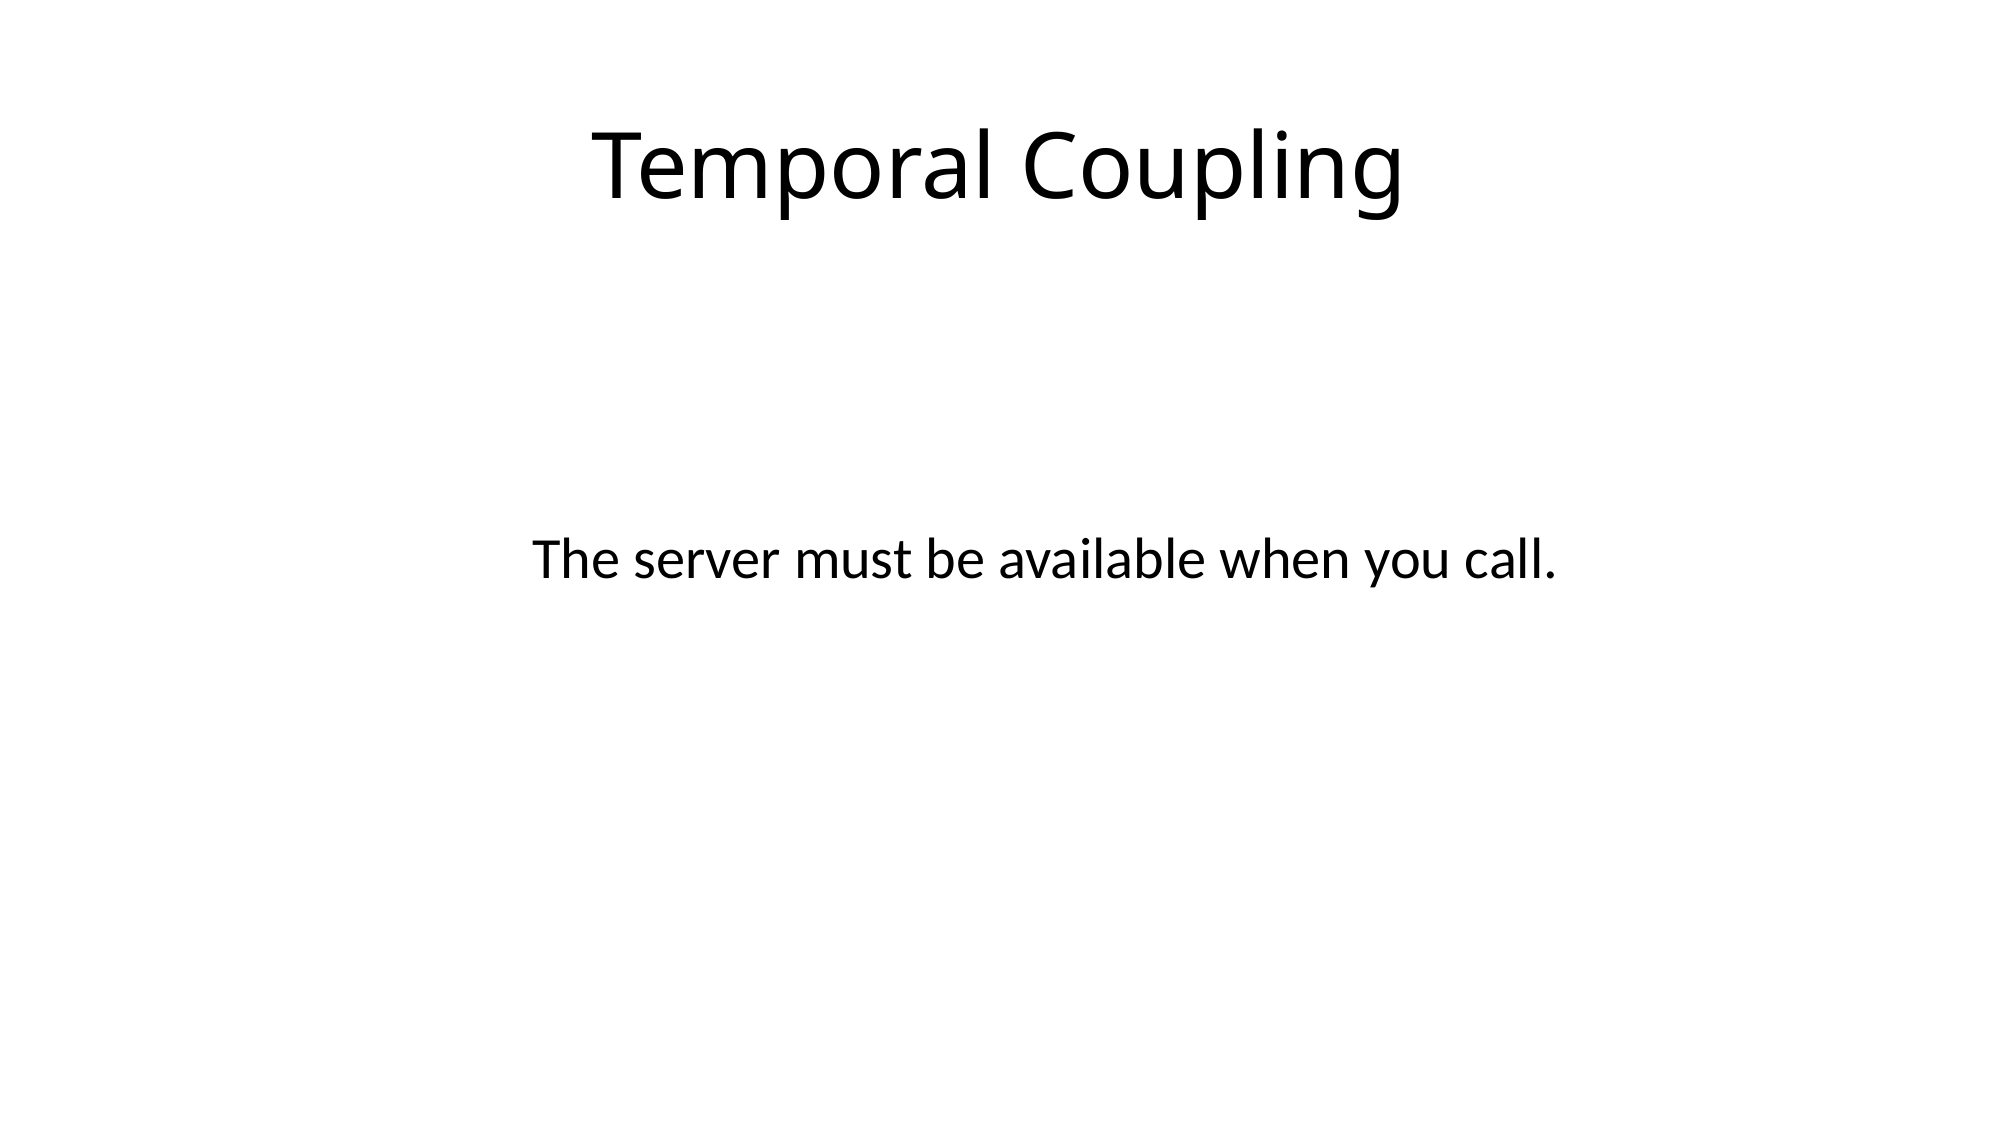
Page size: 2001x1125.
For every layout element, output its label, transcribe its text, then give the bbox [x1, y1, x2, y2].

list The server must be available when you call. [517, 520, 1598, 599]
title Temporal Coupling [137, 59, 1863, 278]
